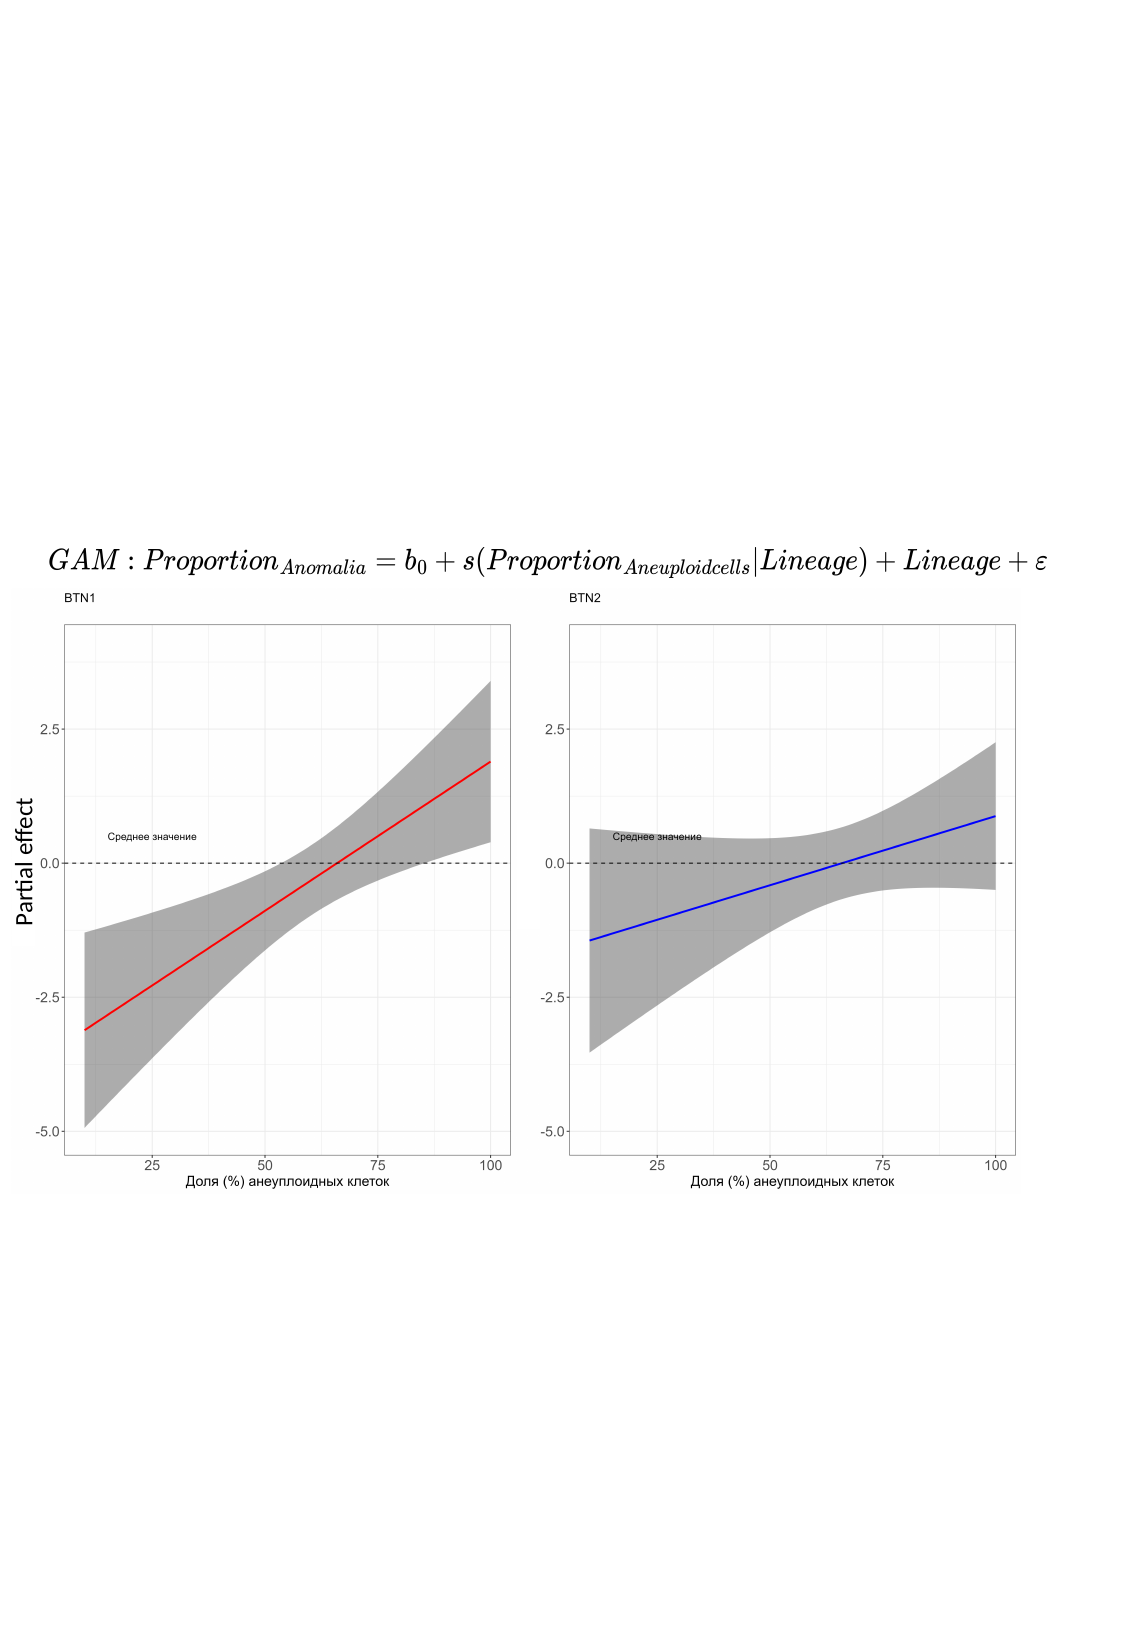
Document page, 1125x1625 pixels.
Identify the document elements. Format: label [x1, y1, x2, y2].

text_box [0, 547, 1048, 1194]
